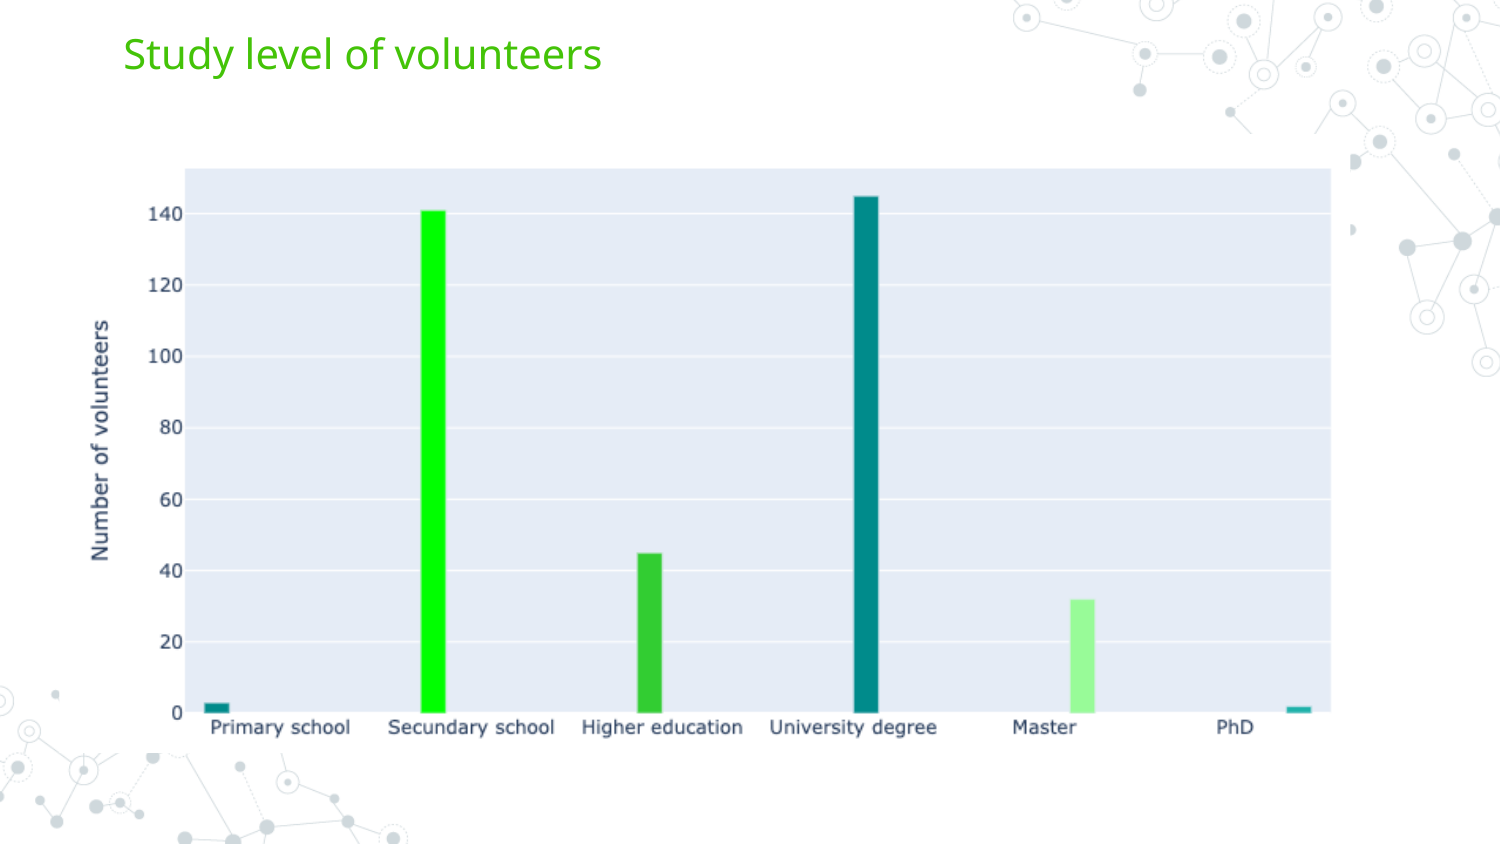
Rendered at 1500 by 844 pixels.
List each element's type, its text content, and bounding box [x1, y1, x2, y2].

title Study level of volunteers [108, 0, 1351, 94]
picture [0, 0, 1500, 844]
